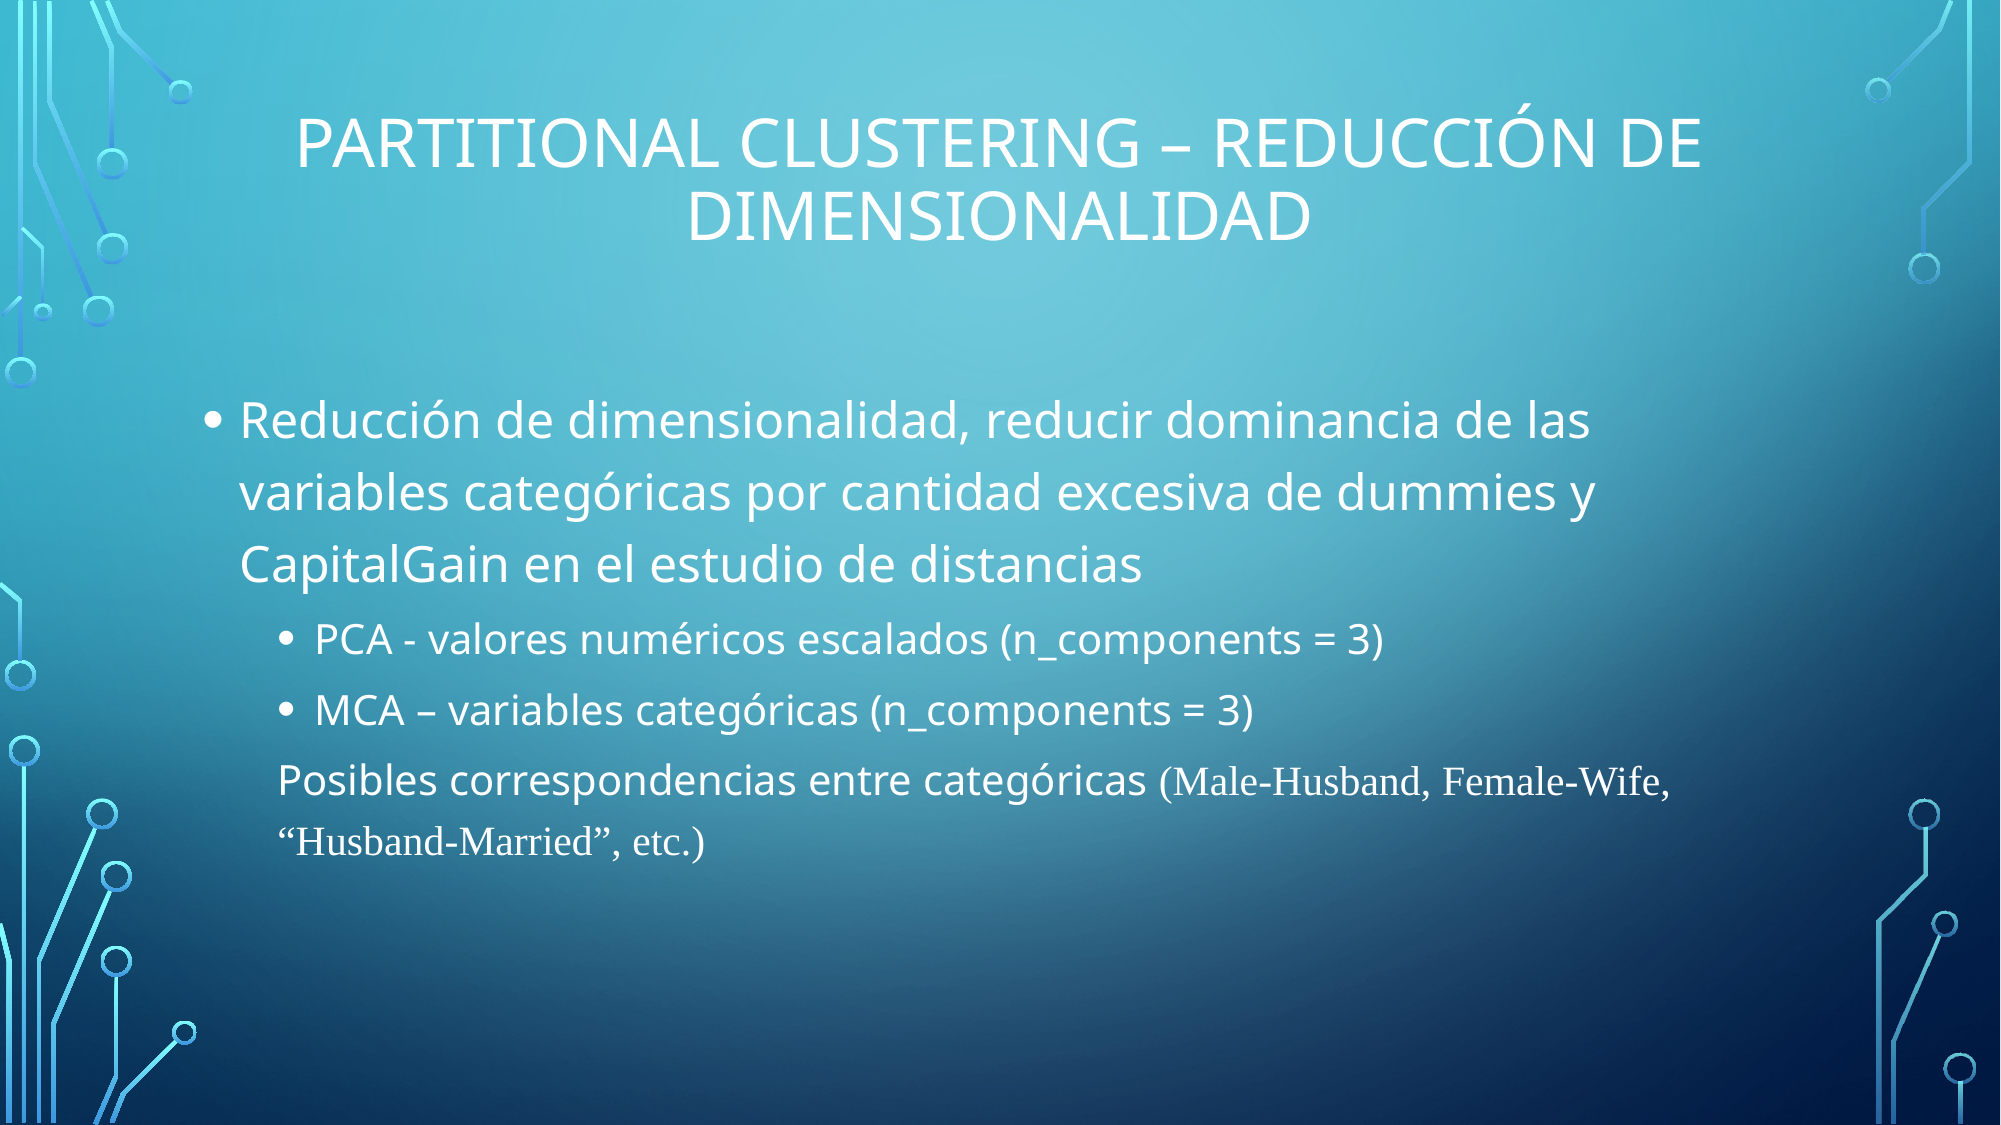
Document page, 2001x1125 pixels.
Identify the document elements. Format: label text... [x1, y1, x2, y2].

list Reducción de dimensionalidad, reducir dominancia de las variables categóricas por cantidad excesiva de dummies y CapitalGain en el estudio de distancias PCA - valores numéricos escalados (n_components = 3) MCA – variables categóricas (n_components = 3) Posibles correspondencias entre categóricas (Male-Husband, Female-Wife, “Husband-Married”, etc.) [187, 369, 1813, 950]
title Partitional clustering – Reducción de dimensionalidad [187, 101, 1813, 344]
